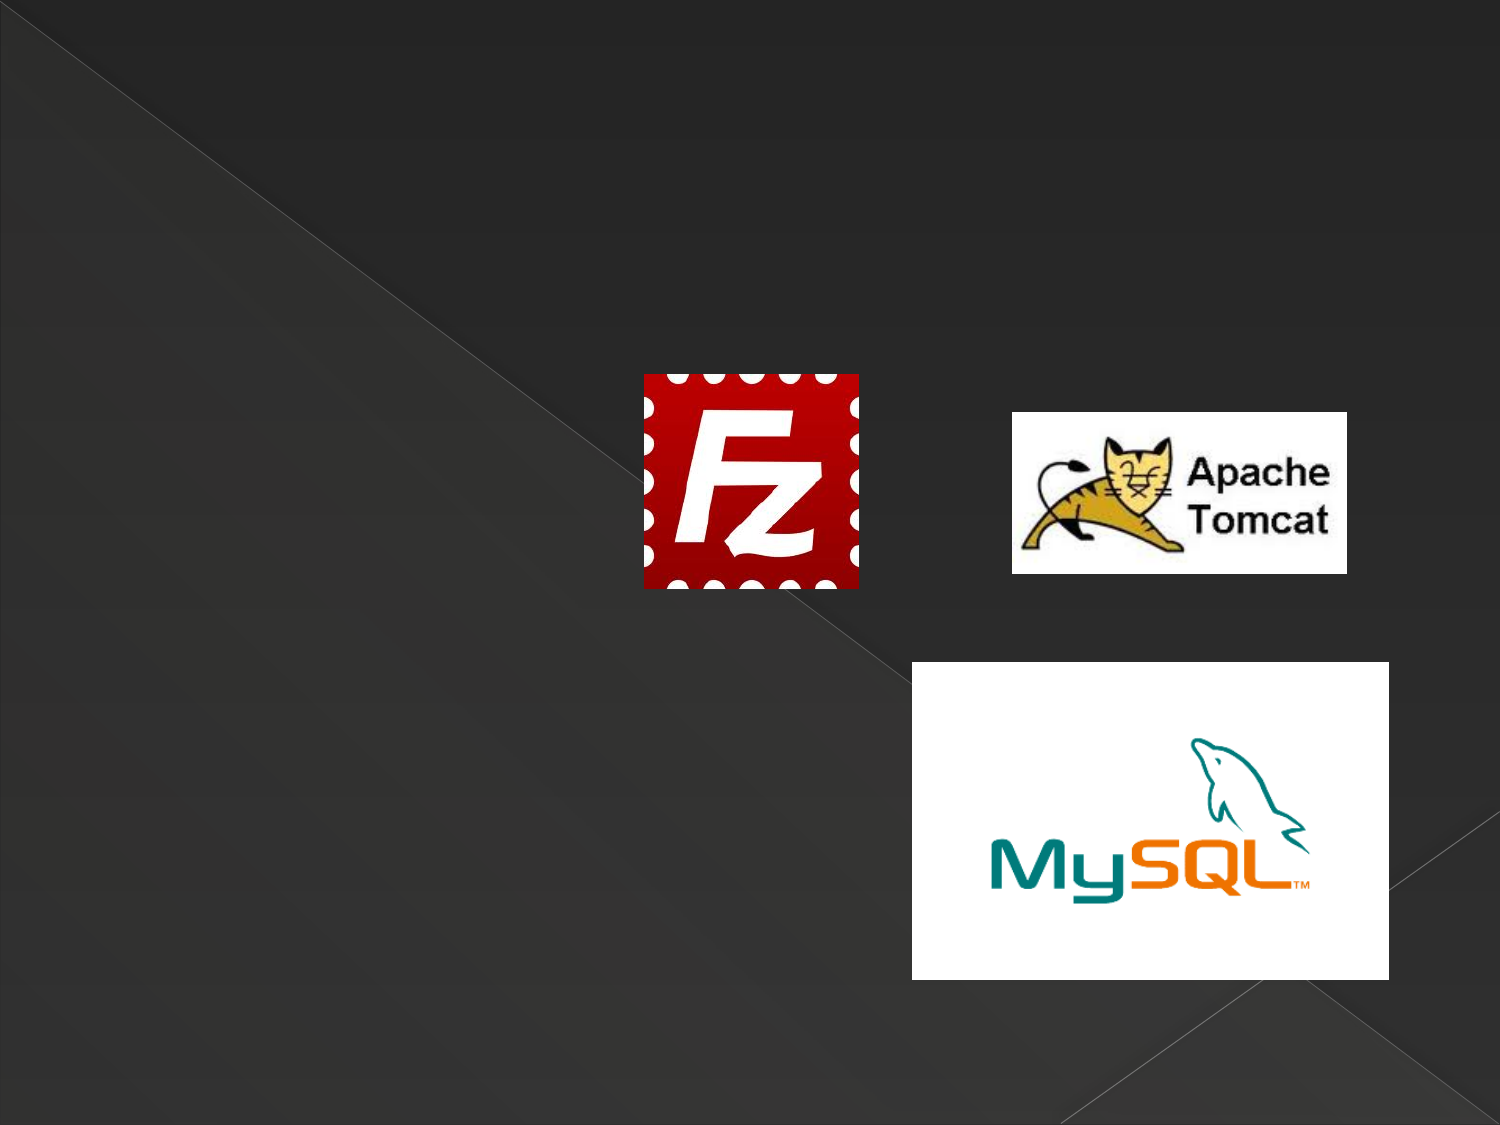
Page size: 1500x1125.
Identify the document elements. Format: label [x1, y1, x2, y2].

picture [1012, 412, 1348, 574]
picture [912, 662, 1390, 980]
picture [644, 374, 859, 590]
